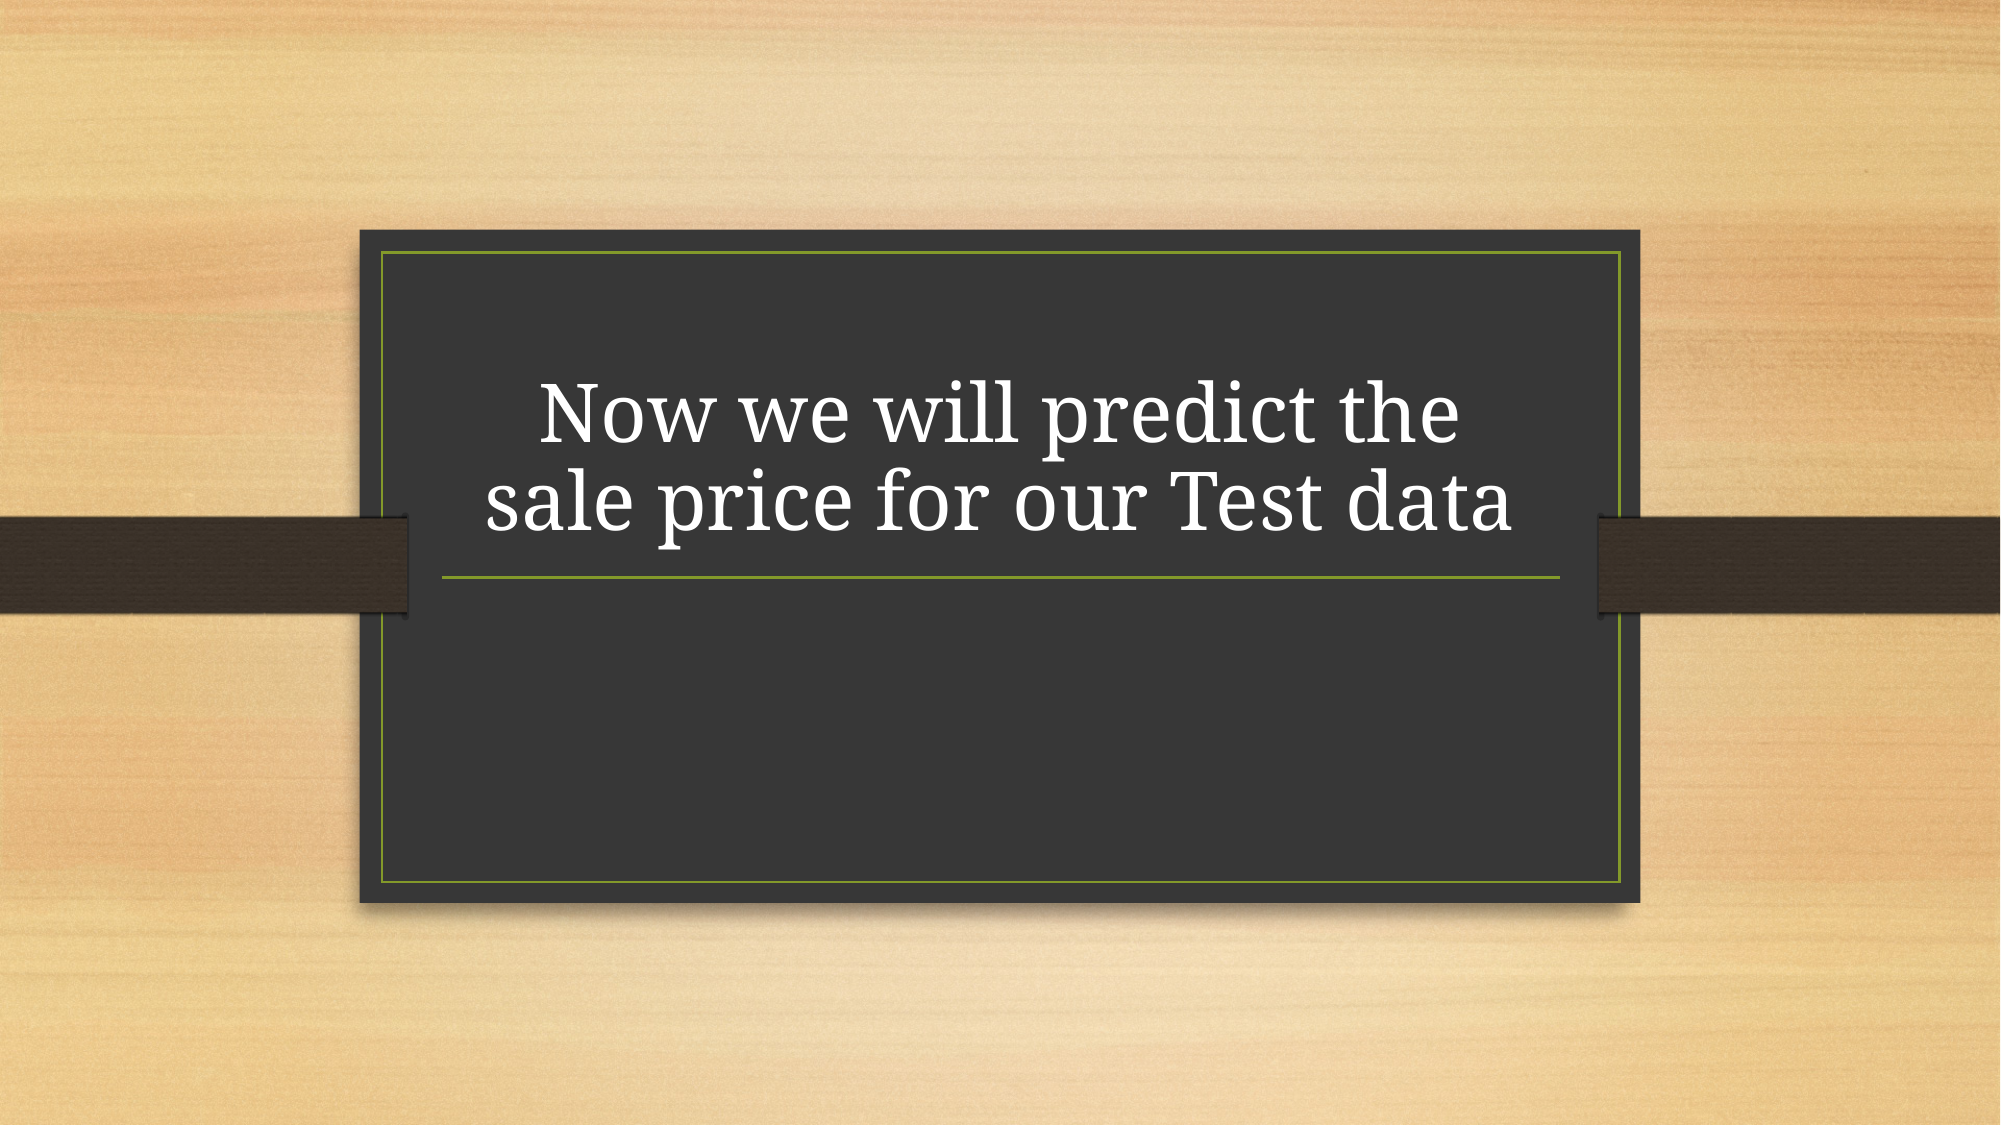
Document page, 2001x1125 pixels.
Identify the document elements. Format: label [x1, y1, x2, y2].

text_box [0, 621, 2000, 1125]
text_box [0, 512, 2000, 621]
text_box [0, 0, 2000, 512]
